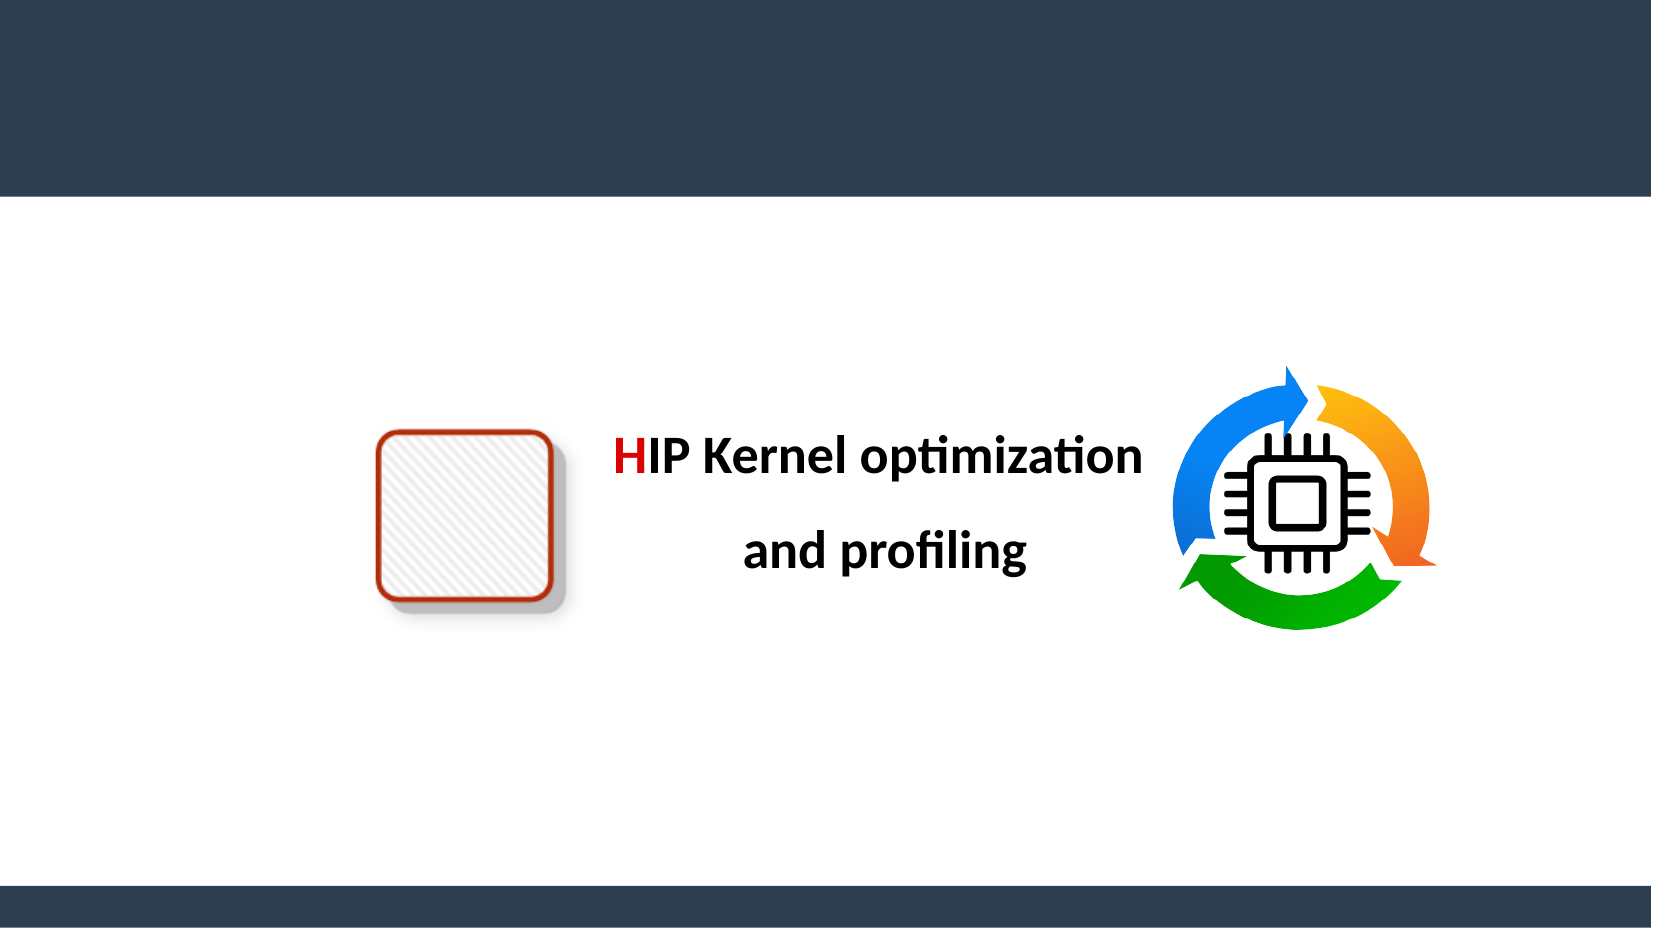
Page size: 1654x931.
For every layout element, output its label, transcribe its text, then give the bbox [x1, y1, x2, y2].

text_box HIP Kernel optimization and profiling [354, 460, 1416, 694]
picture [1158, 359, 1440, 637]
picture [354, 407, 587, 638]
